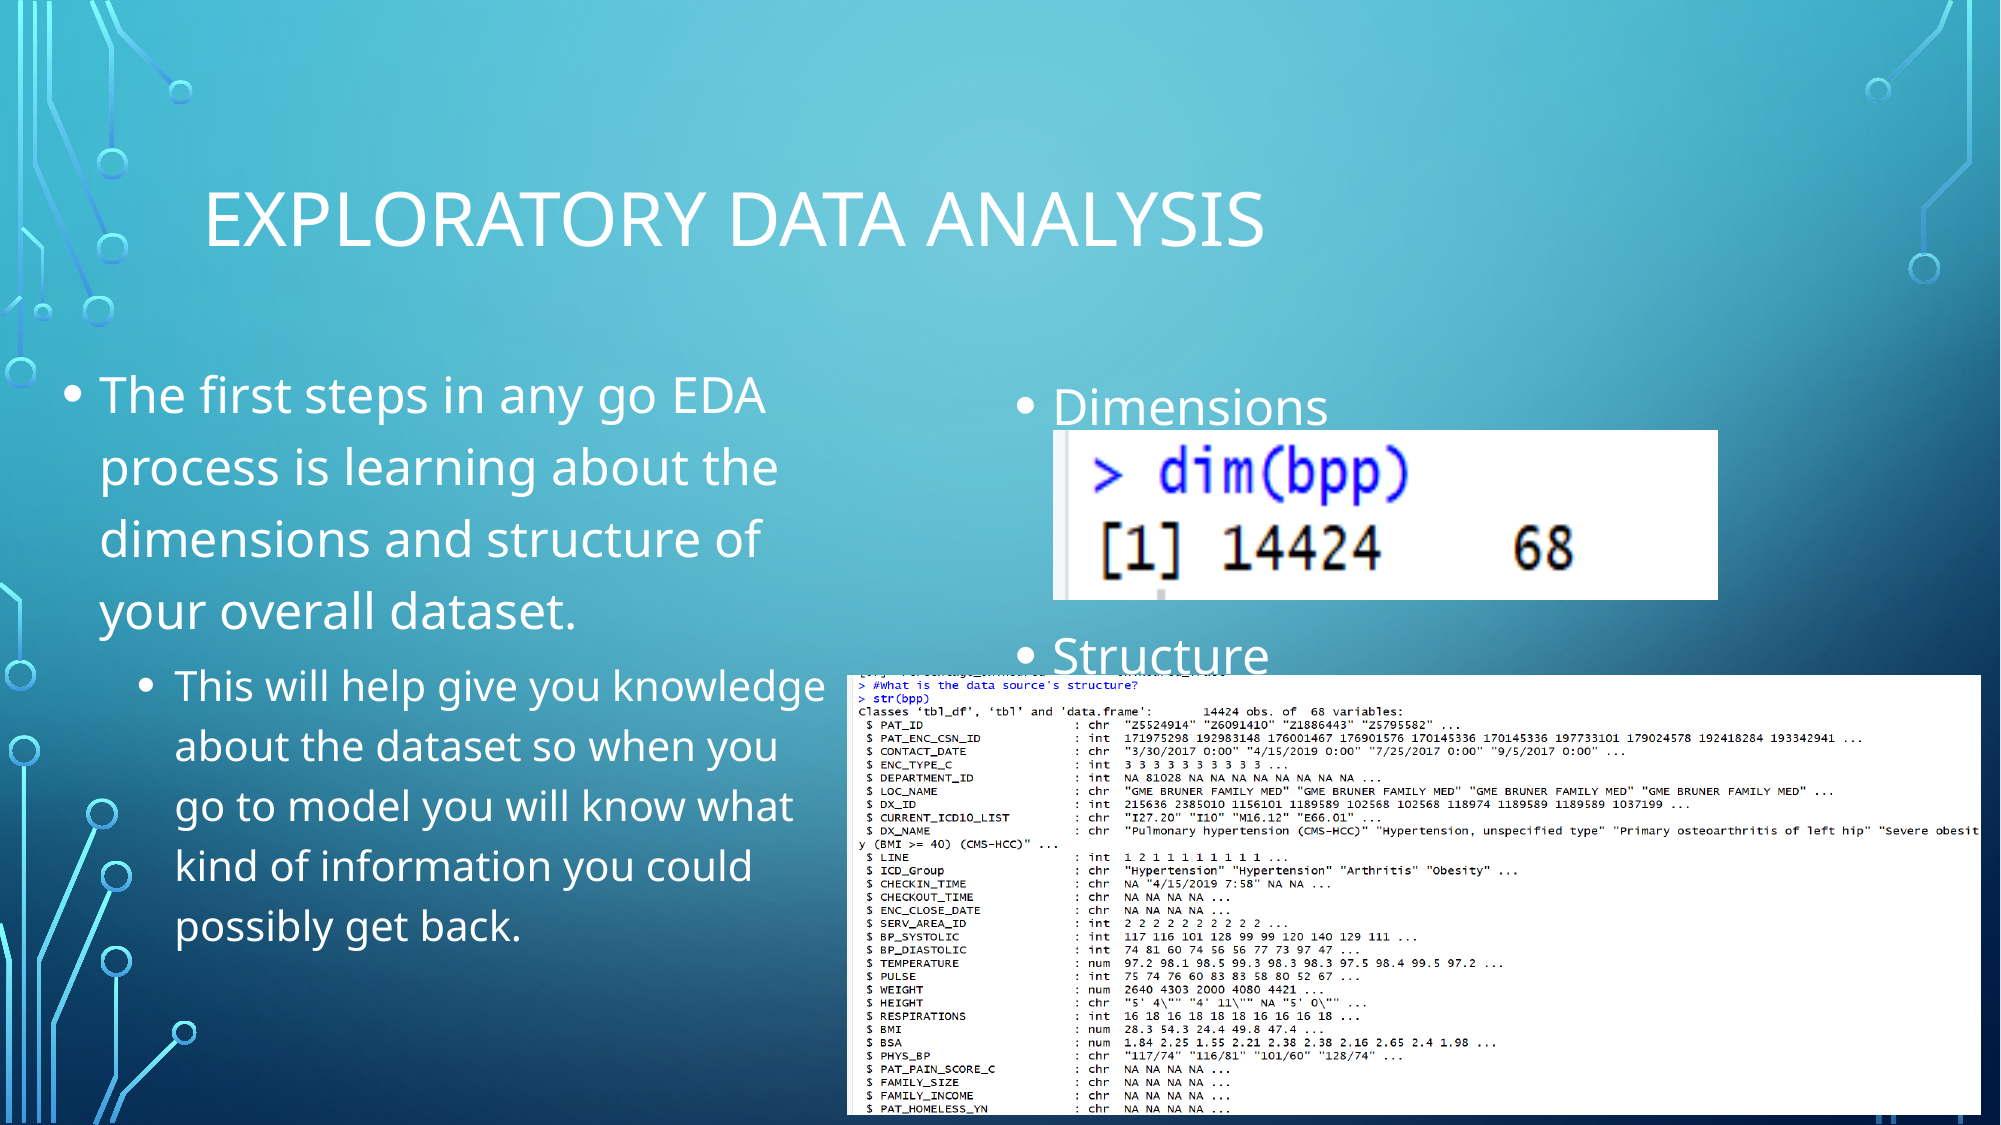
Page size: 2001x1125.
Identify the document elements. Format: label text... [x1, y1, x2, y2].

picture [846, 674, 1981, 1115]
picture [1052, 430, 1718, 601]
list Structure [999, 605, 1800, 674]
title Exploratory Data Analysis [187, 101, 1813, 344]
text_box Dimensions [999, 355, 1800, 450]
list The first steps in any go EDA process is learning about the dimensions and structure of your overall dataset. This will help give you knowledge about the dataset so when you go to model you will know what kind of information you could possibly get back. [46, 343, 848, 925]
